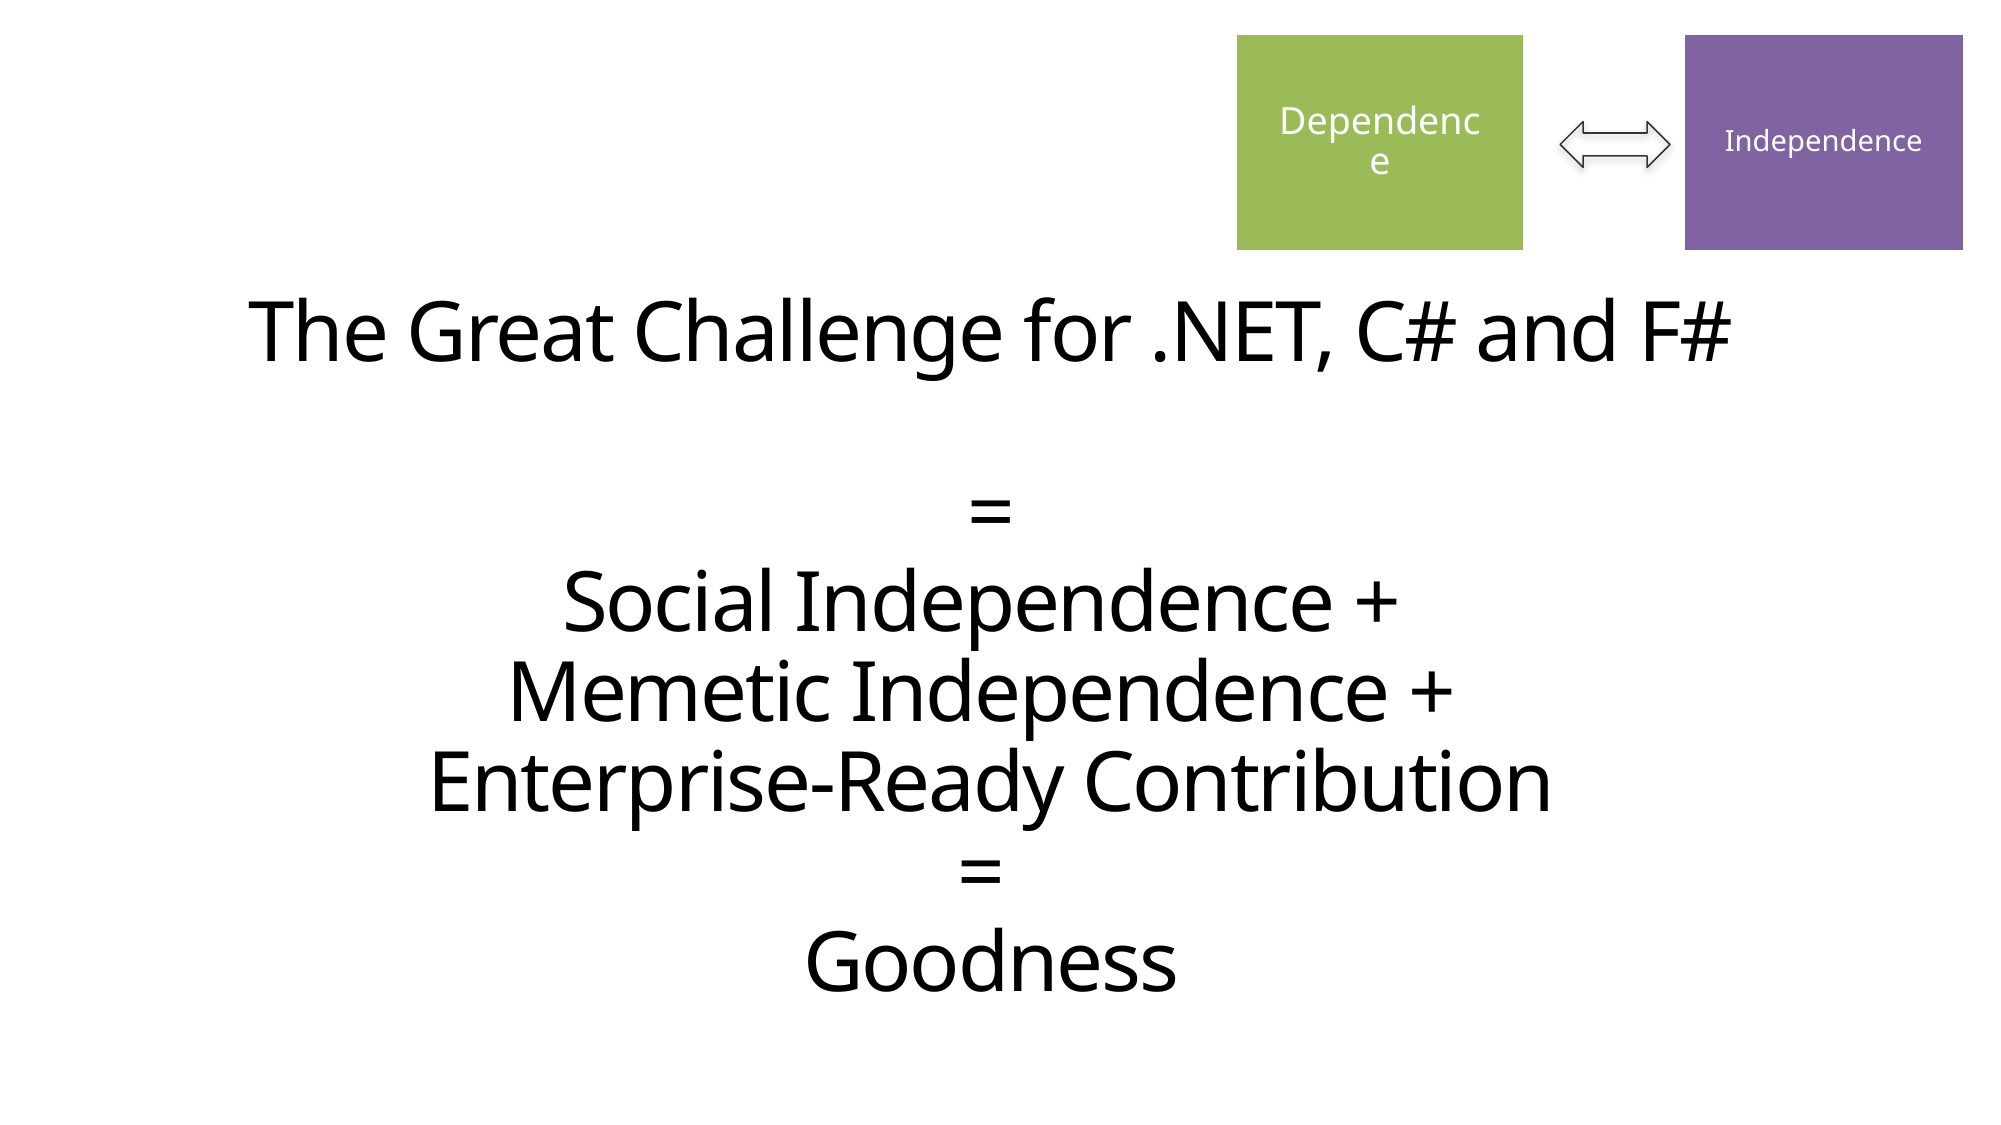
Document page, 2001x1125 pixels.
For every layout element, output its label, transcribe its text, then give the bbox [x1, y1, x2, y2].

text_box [1234, 32, 1966, 253]
title The Great Challenge for .NET, C# and F# = Social Independence + Memetic Independence + Enterprise-Ready Contribution = Goodness [74, 289, 1909, 1119]
